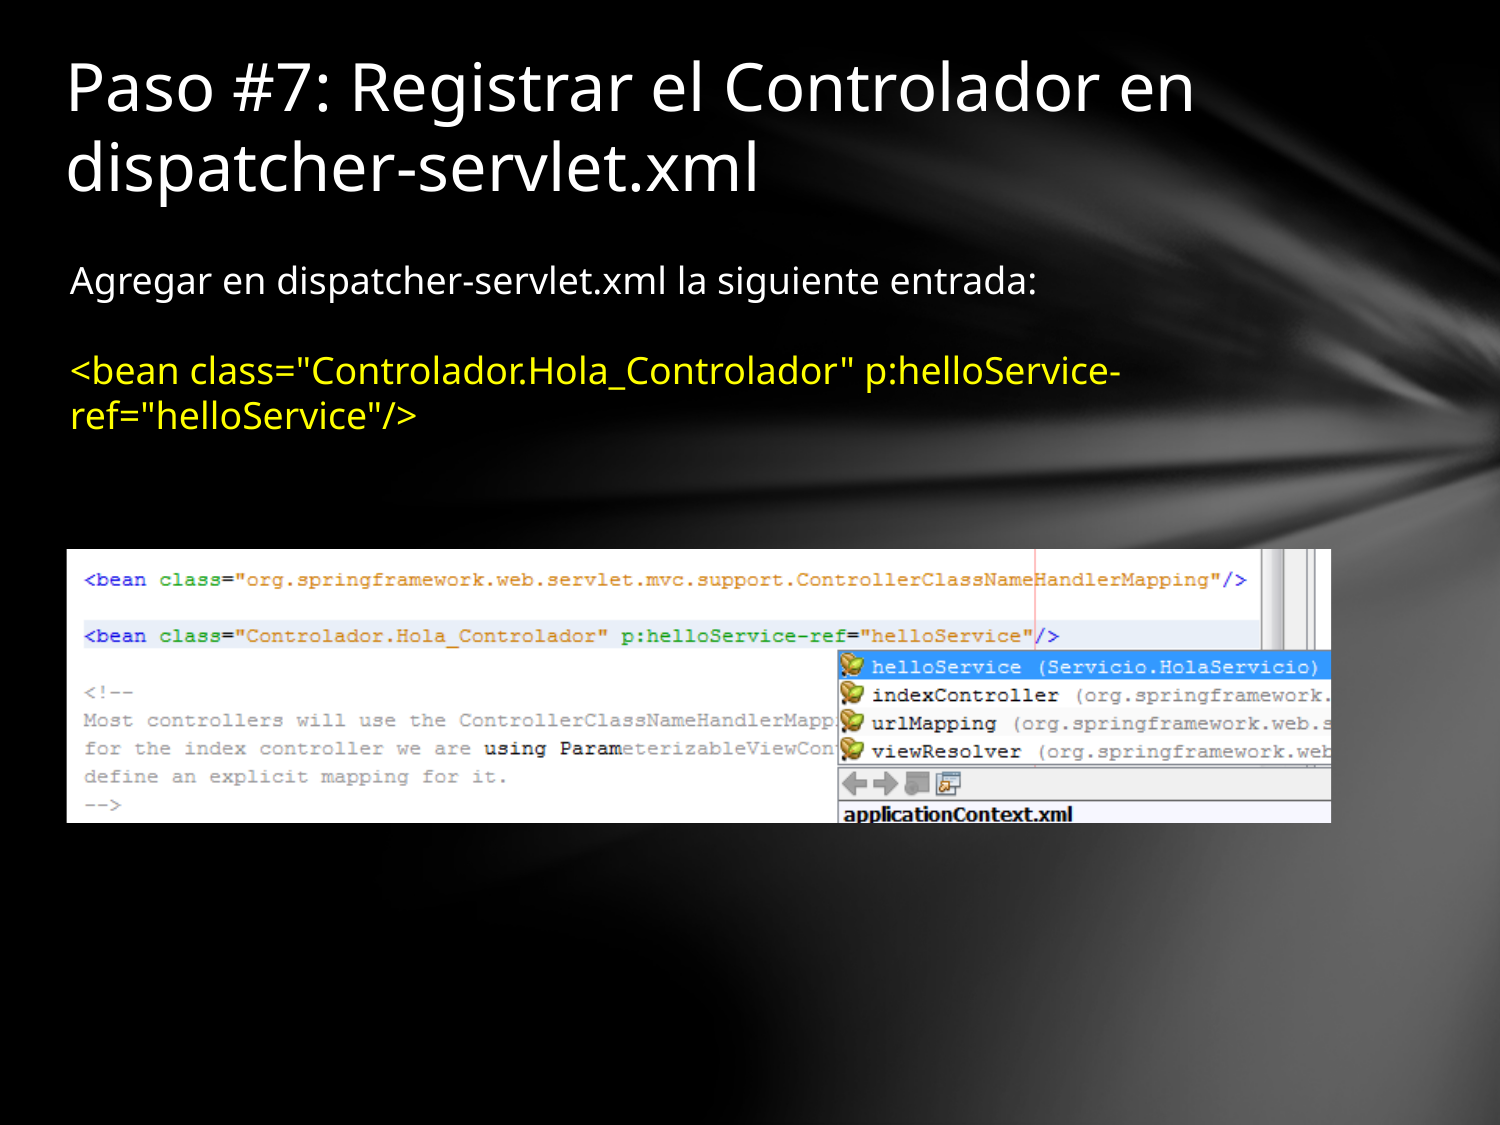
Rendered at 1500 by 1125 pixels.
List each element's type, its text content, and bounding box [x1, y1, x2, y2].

picture [0, 0, 1500, 1125]
text_box Agregar en dispatcher-servlet.xml la siguiente entrada: <bean class="Controlador.Hola_Controlador" p:helloService-ref="helloService"/> [62, 249, 1400, 445]
title Paso #7: Registrar el Controlador en dispatcher-servlet.xml [57, 36, 1451, 213]
